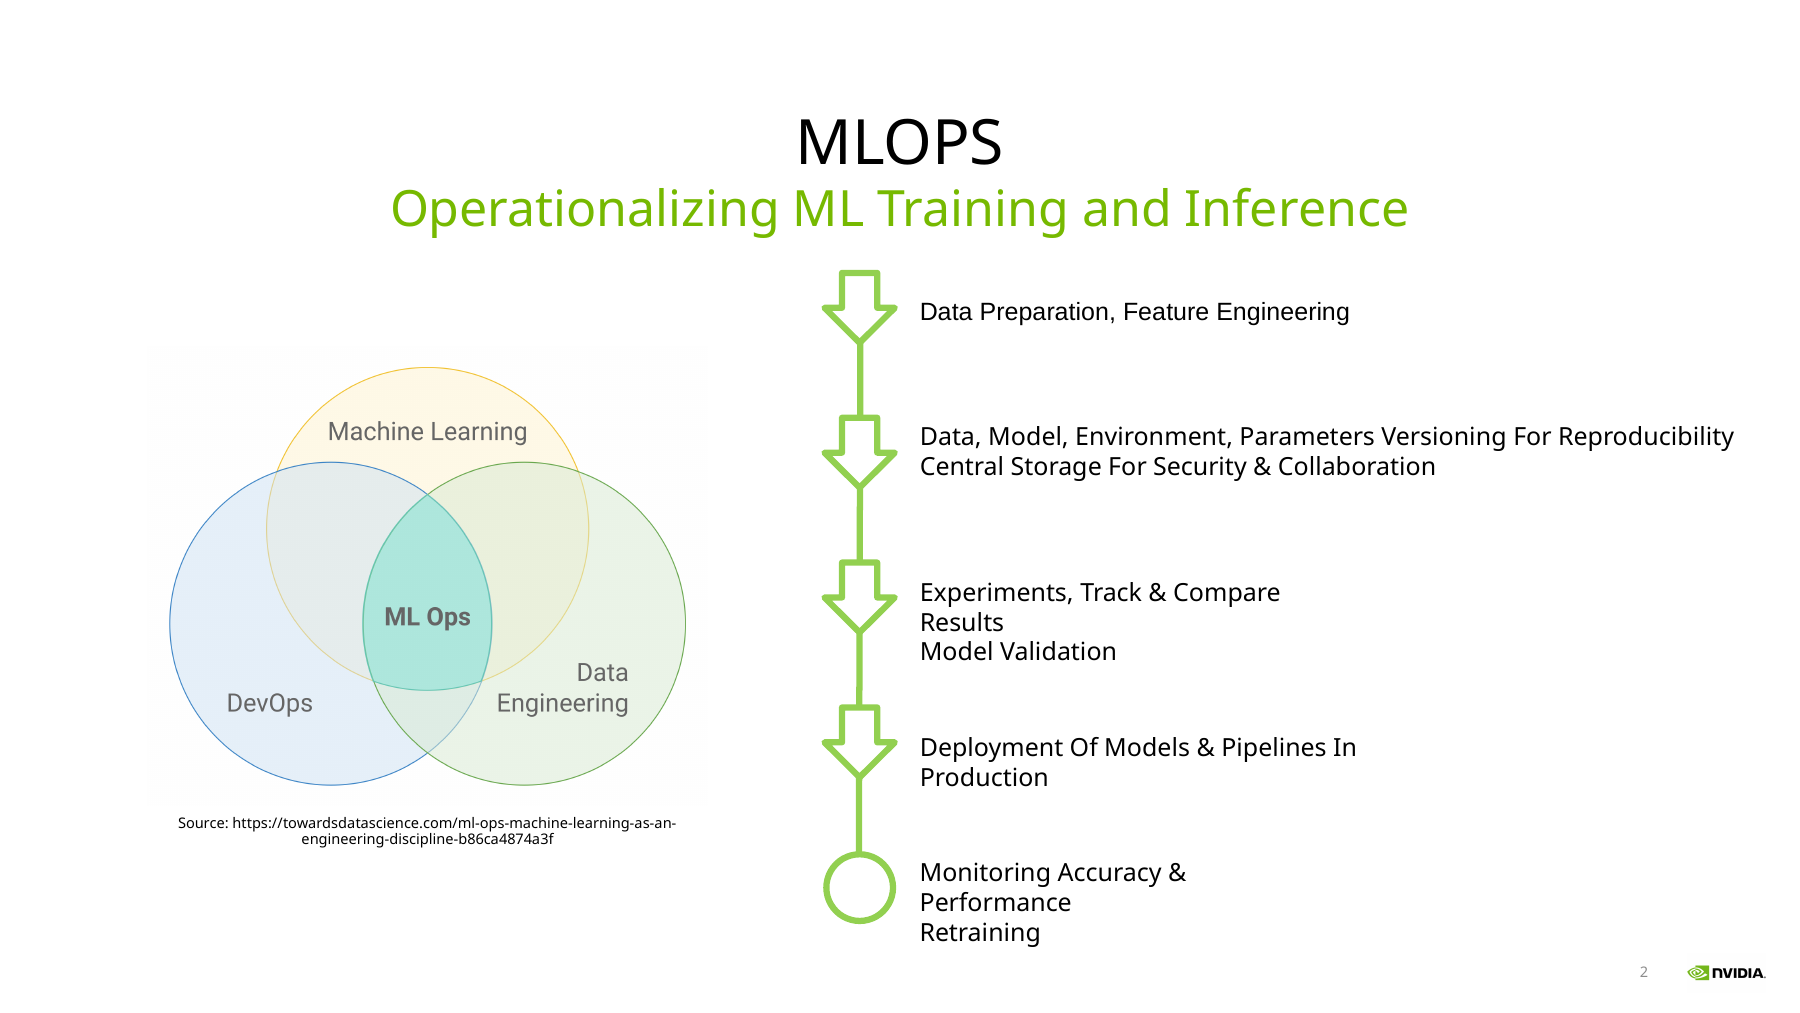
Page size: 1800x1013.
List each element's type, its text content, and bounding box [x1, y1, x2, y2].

text_box [824, 852, 896, 924]
picture [1687, 953, 1766, 993]
list Operationalizing ML Training and Inference [81, 178, 1719, 265]
text_box [866, 415, 897, 485]
text_box Data, Model, Environment, Parameters Versioning For Reproducibility Central Storage For Security & Collaboration [910, 416, 1799, 486]
text_box [866, 560, 897, 630]
text_box [822, 560, 853, 629]
text_box [866, 705, 897, 774]
picture [146, 346, 709, 807]
title MLOPS [81, 85, 1719, 178]
text_box Source: https://towardsdatascience.com/ml-ops-machine-learning-as-an-engineering-discipline-b86ca4874a3f [131, 812, 725, 852]
text_box Monitoring Accuracy & Performance Retraining [910, 851, 1333, 922]
text_box [822, 705, 853, 774]
text_box [822, 270, 897, 340]
text_box Deployment Of Models & Pipelines In Production [910, 726, 1475, 767]
text_box Experiments, Track & Compare Results Model Validation [910, 571, 1366, 642]
text_box Data Preparation, Feature Engineering [910, 294, 1417, 331]
text_box [822, 415, 853, 485]
